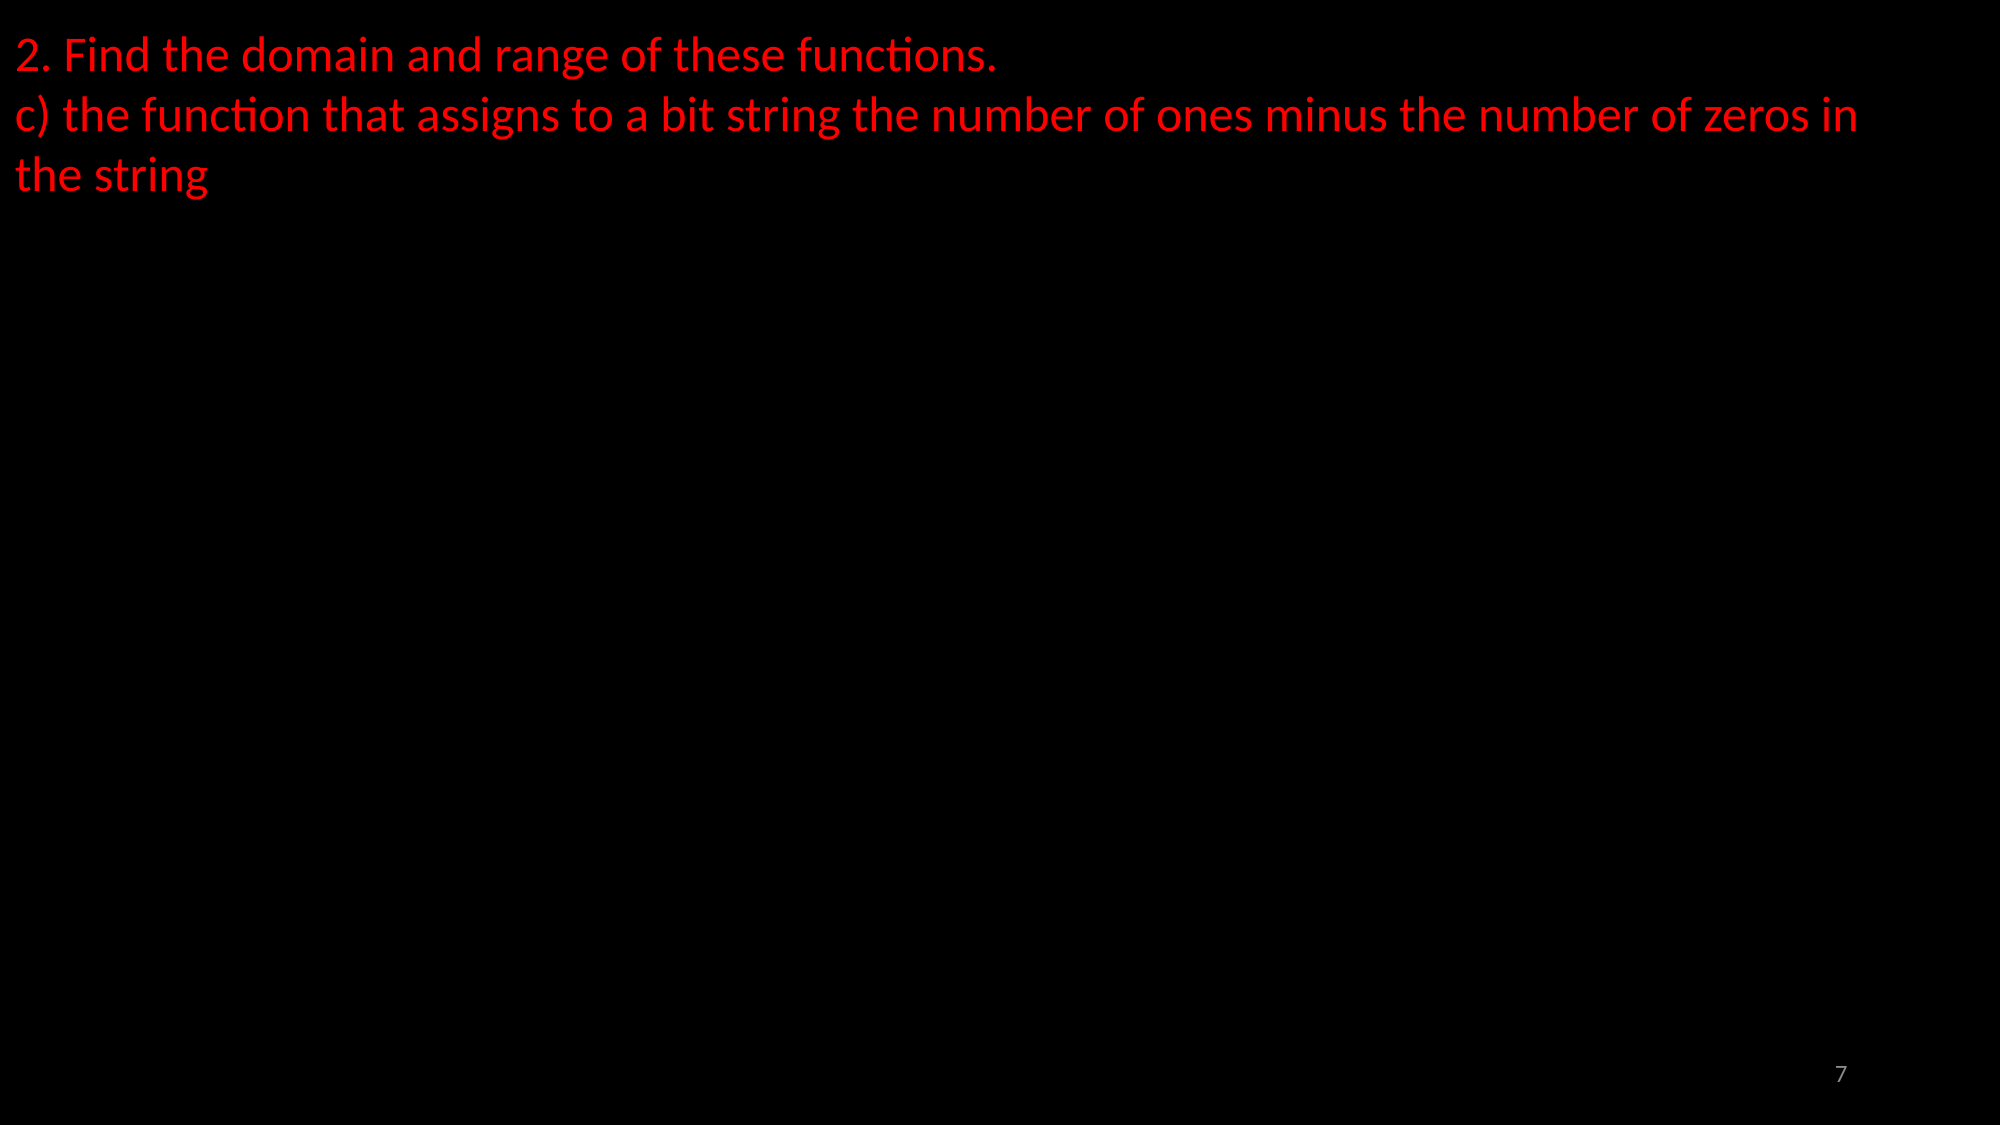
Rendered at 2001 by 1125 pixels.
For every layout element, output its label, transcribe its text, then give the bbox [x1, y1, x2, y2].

text_box 2. Find the domain and range of these functions. c) the function that assigns to a bit string the number of ones minus the number of zeros in the string [0, 14, 1917, 210]
slide_number 7 [1412, 1042, 1863, 1103]
